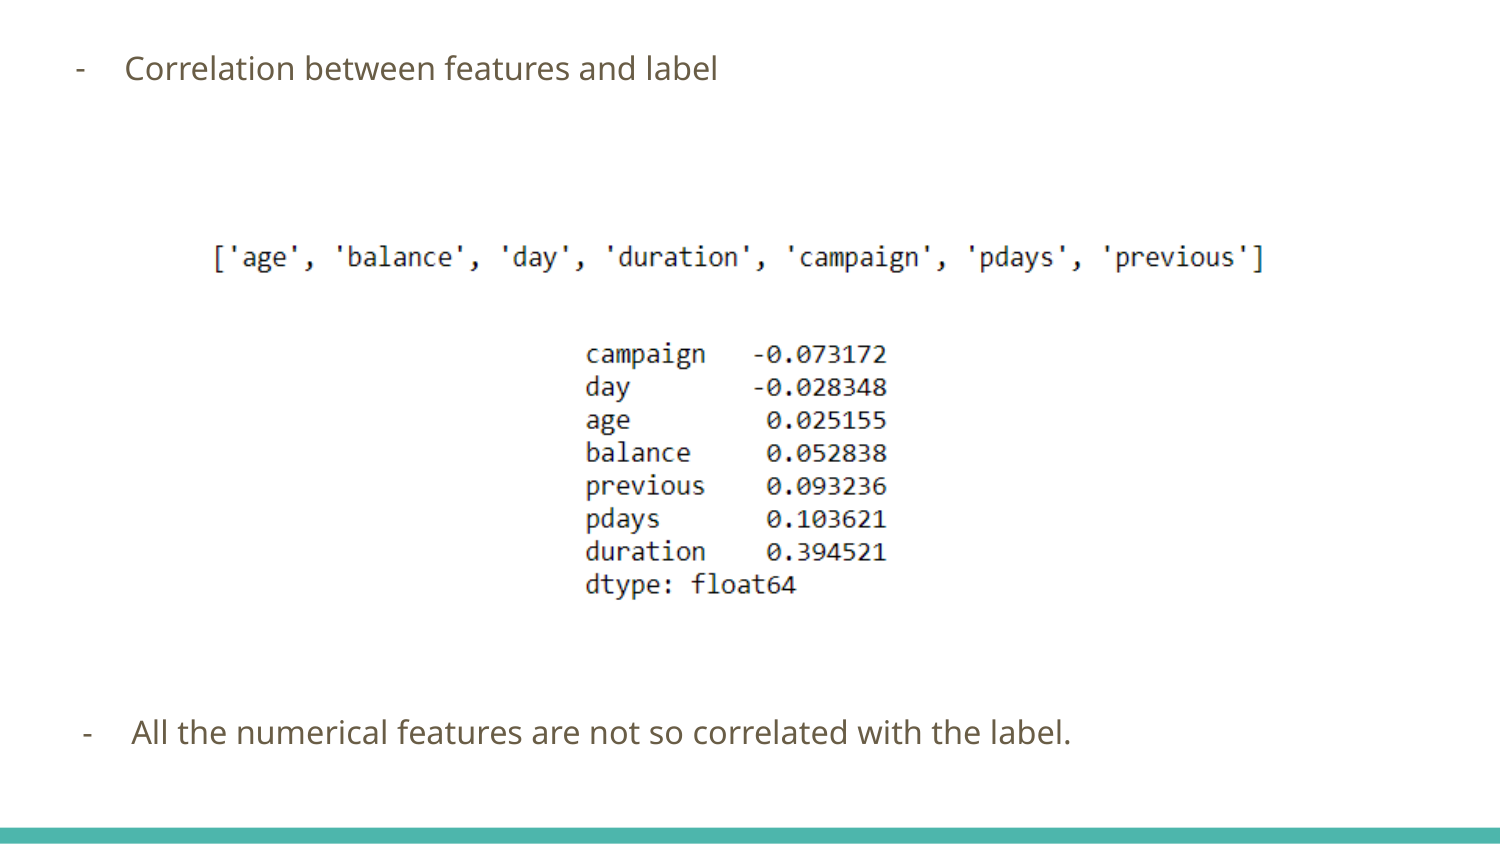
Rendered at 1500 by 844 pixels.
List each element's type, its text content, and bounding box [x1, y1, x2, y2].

picture [204, 233, 1282, 284]
list Correlation between features and label [44, 26, 1442, 102]
picture [576, 327, 910, 611]
list All the numerical features are not so correlated with the label. [51, 691, 1449, 767]
